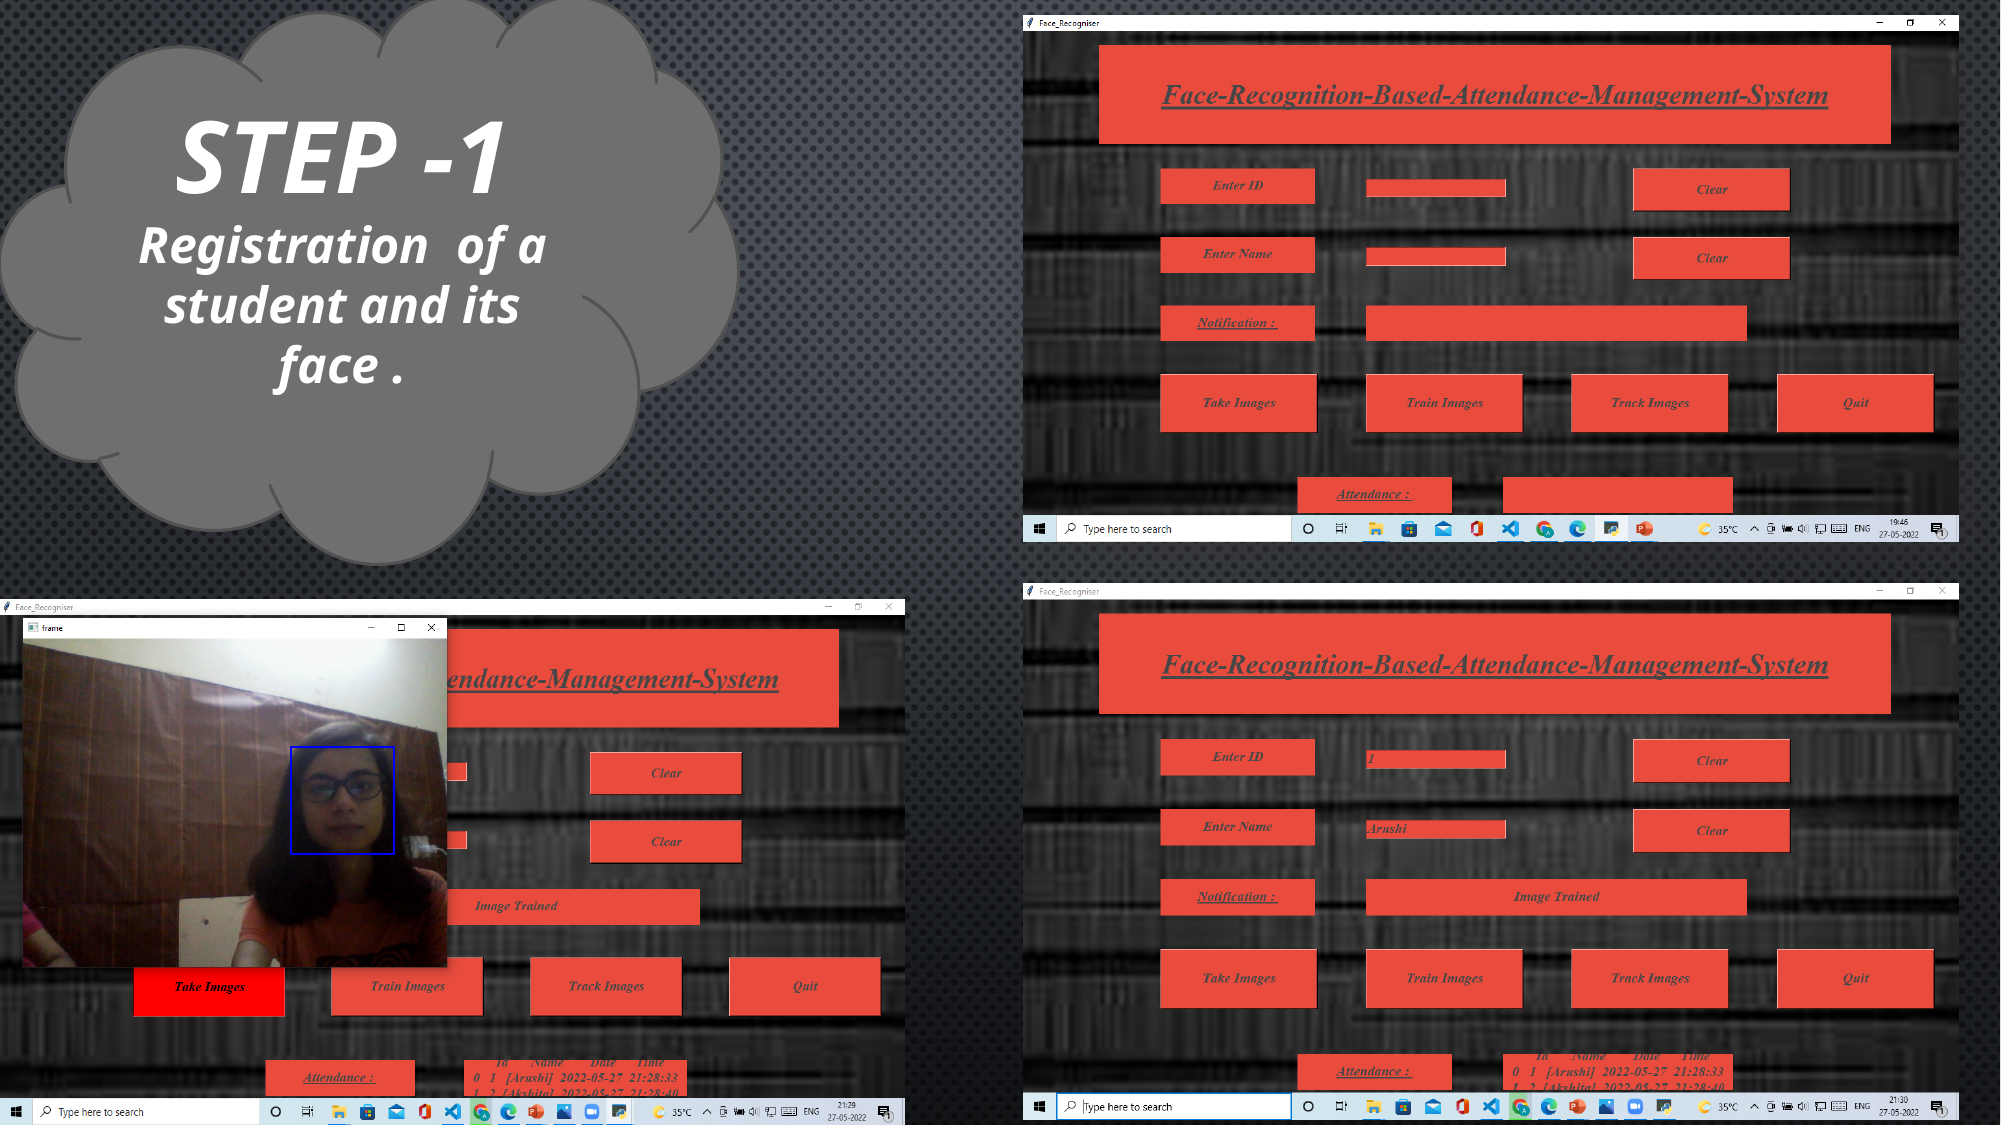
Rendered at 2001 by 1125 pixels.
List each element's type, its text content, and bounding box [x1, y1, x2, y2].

title [104, 341, 1038, 968]
picture [0, 598, 905, 1125]
text_box STEP -1 Registration of a student and its face . [0, 0, 741, 567]
picture [1023, 15, 1960, 542]
picture [1023, 583, 1960, 1121]
